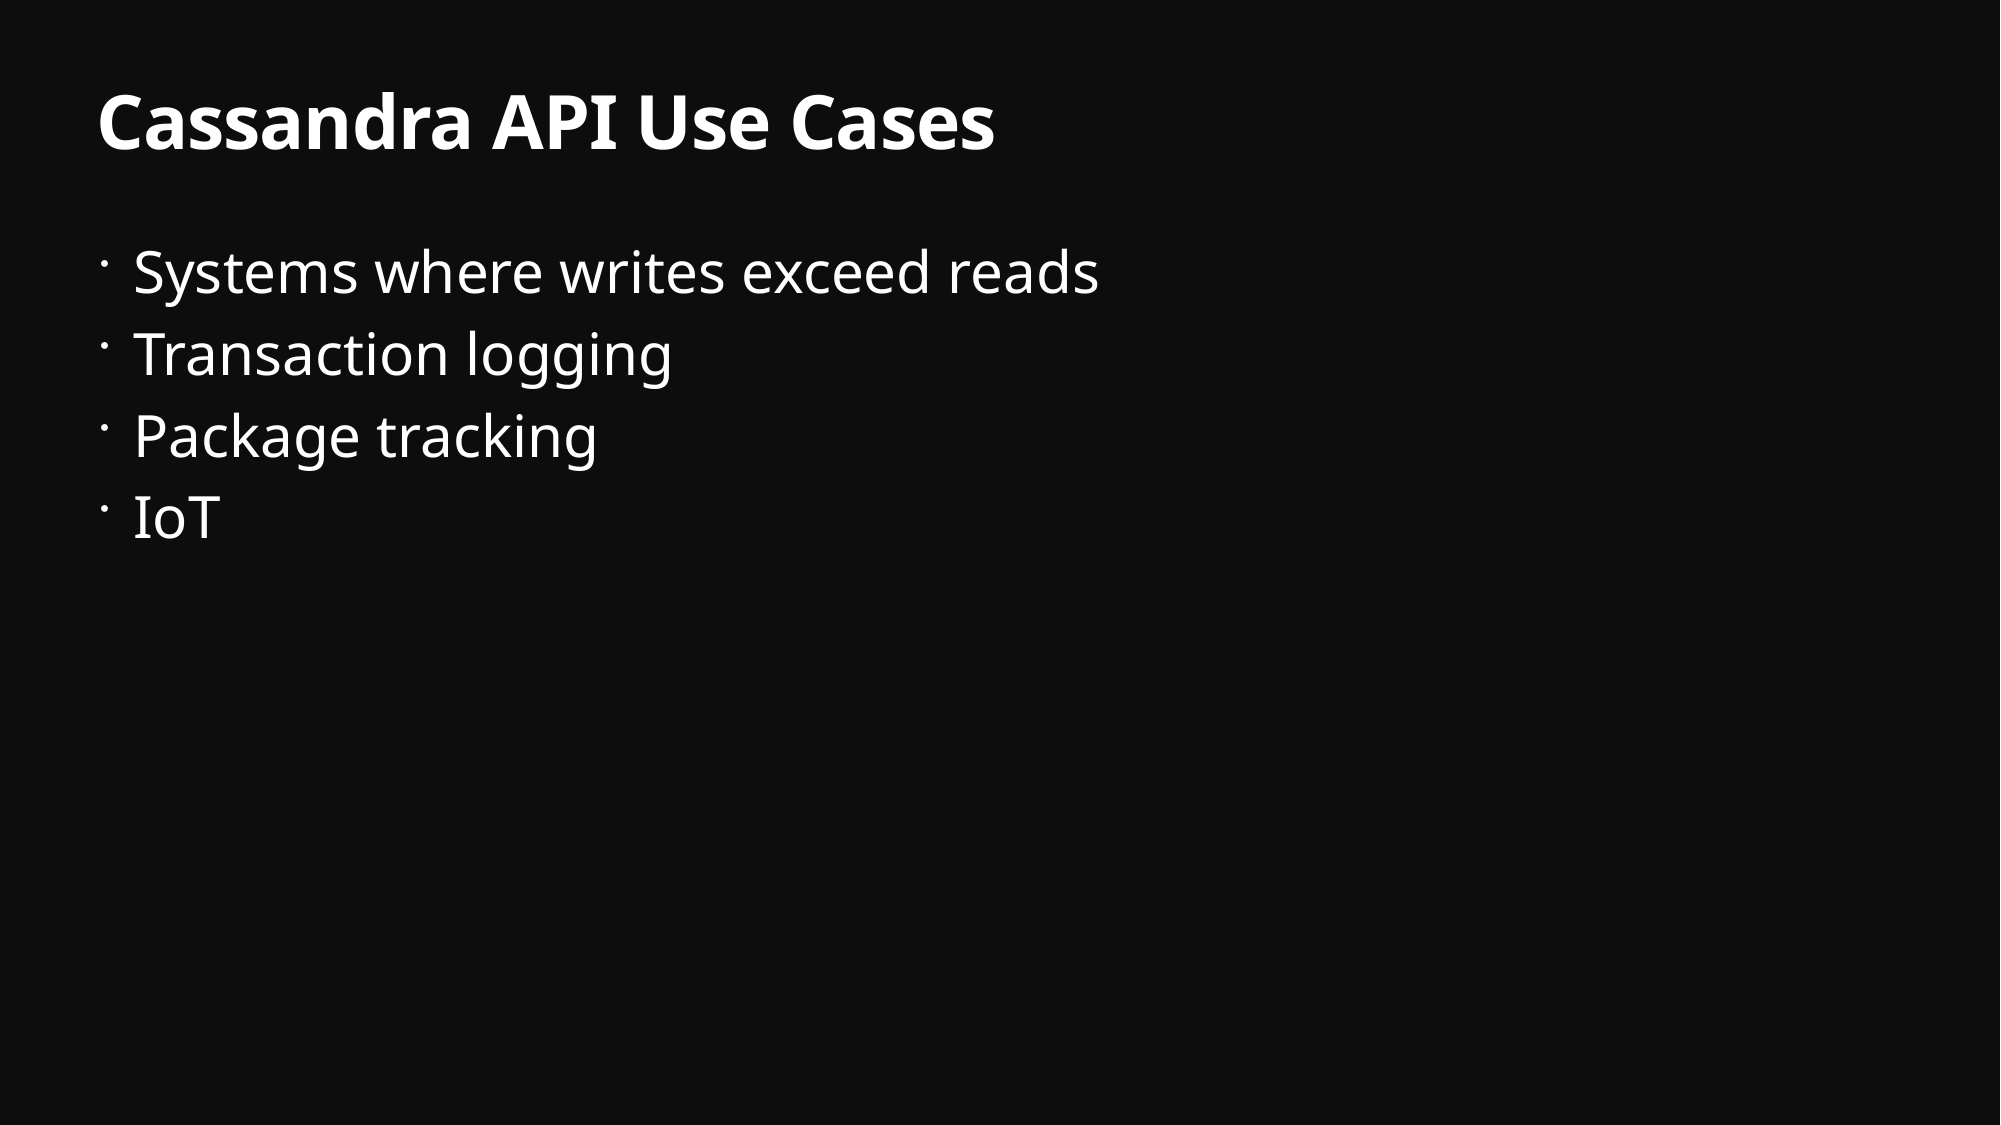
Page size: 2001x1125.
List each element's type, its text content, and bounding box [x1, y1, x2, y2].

title Cassandra API Use Cases [96, 75, 1904, 166]
list Systems where writes exceed reads Transaction logging Package tracking IoT [95, 235, 1904, 561]
